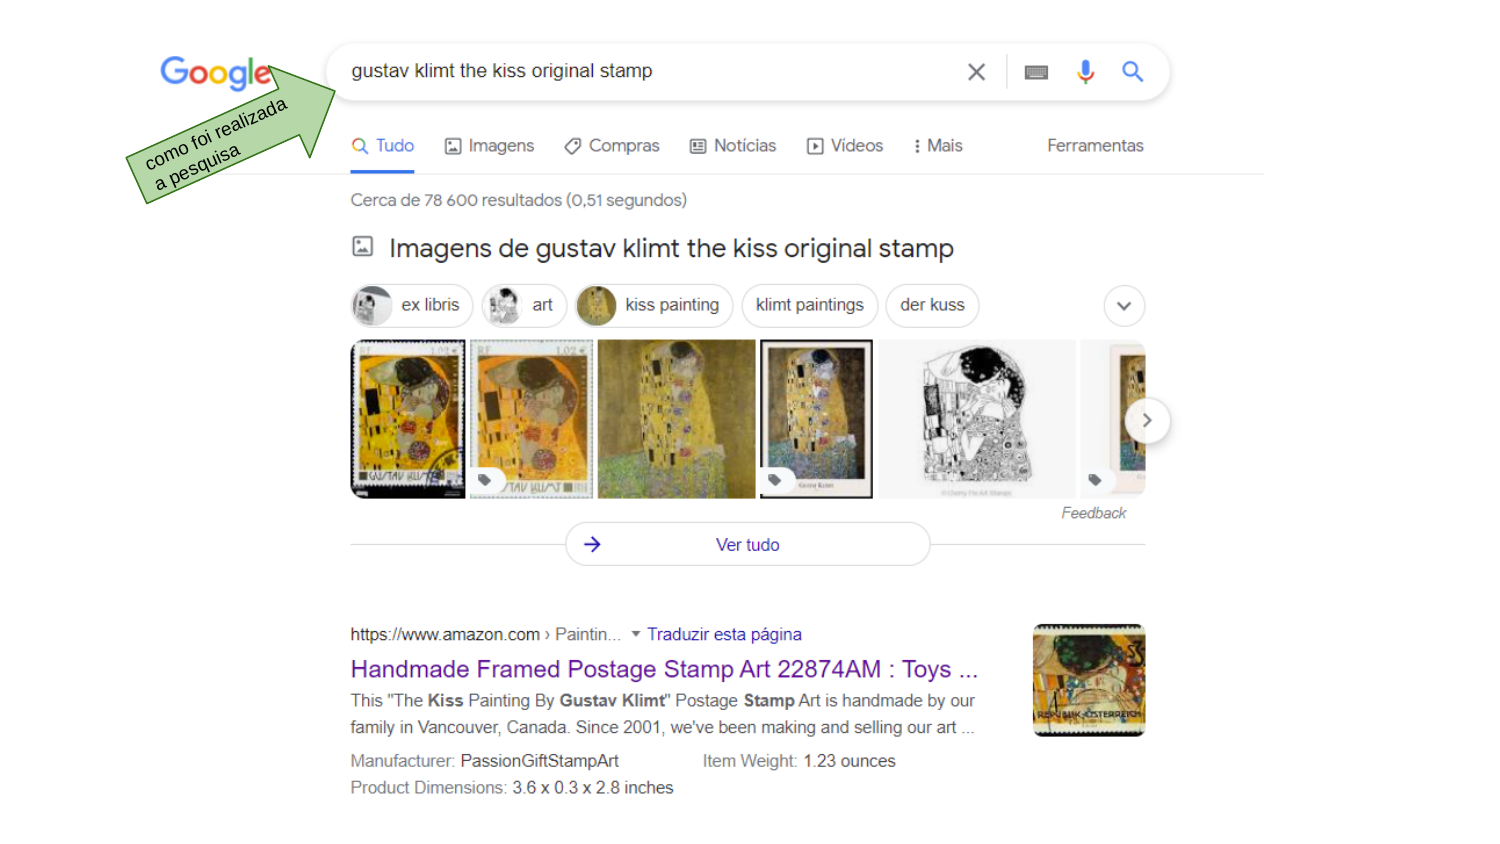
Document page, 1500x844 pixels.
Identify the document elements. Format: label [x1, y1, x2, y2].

picture [143, 24, 1264, 811]
text_box [126, 152, 138, 184]
